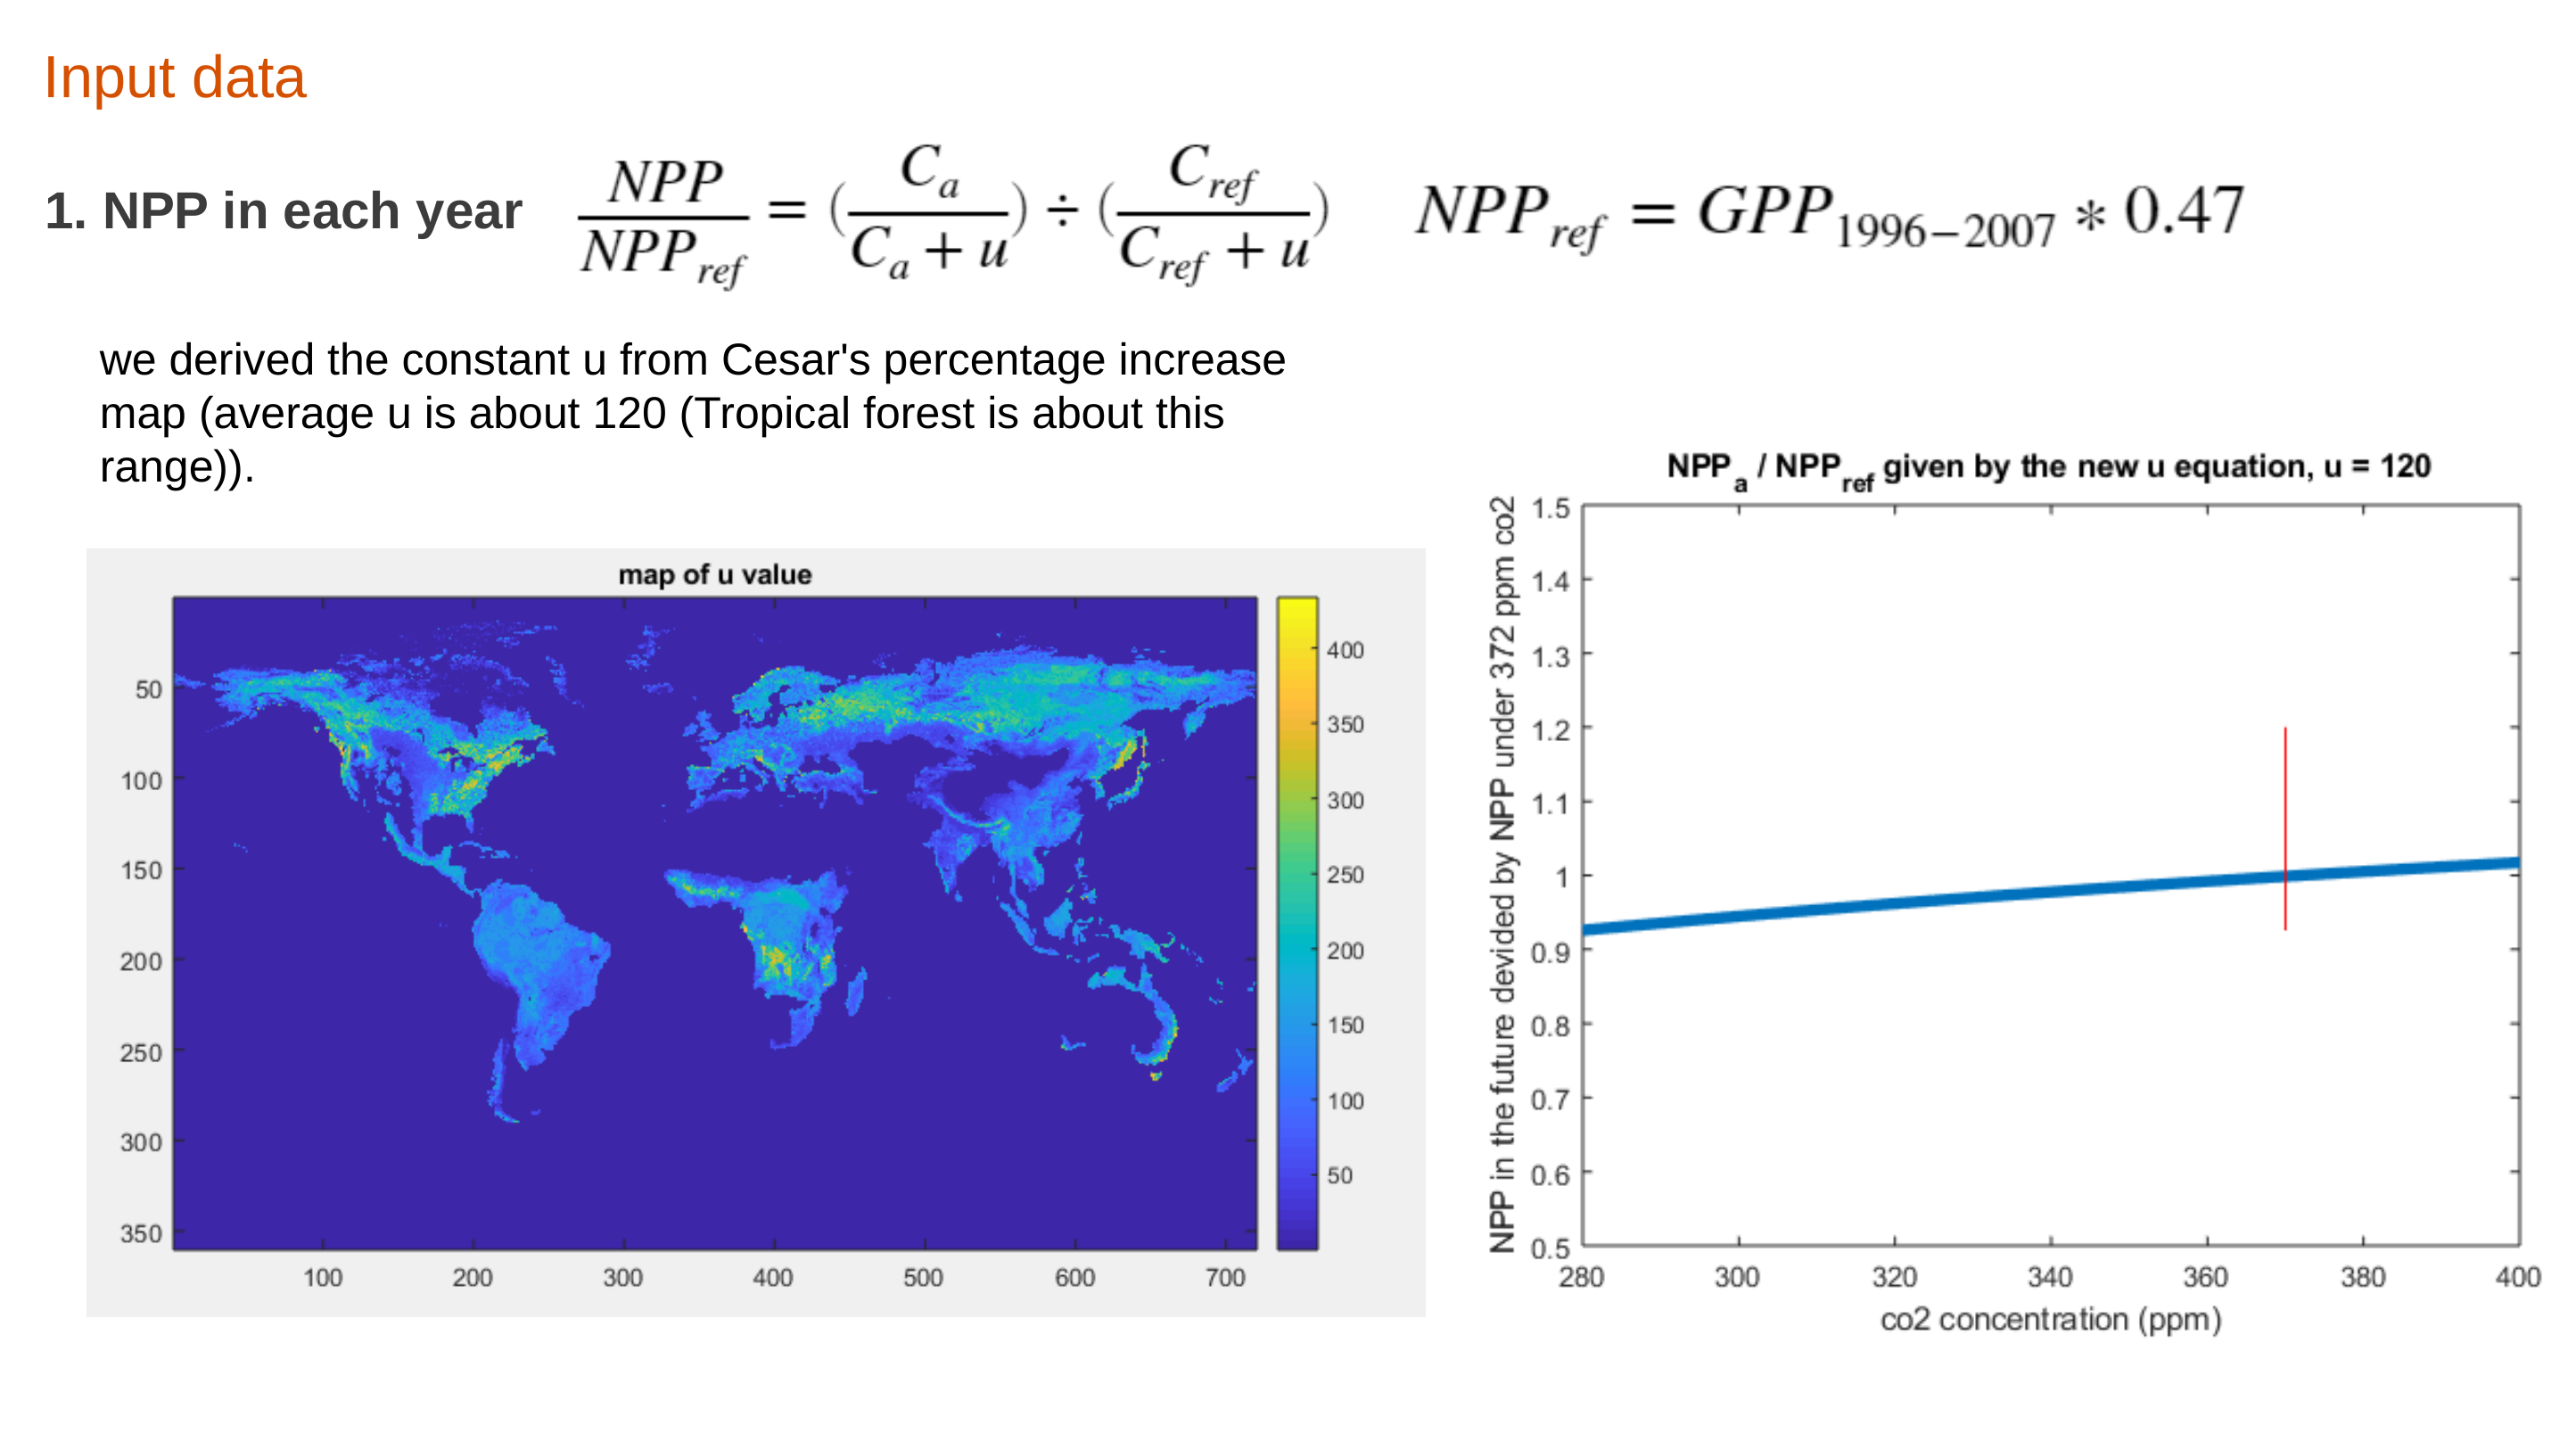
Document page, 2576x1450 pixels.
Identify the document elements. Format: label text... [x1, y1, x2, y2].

picture [1406, 170, 2255, 264]
text_box 1. NPP in each year [31, 170, 538, 246]
text_box we derived the constant u from Cesar's percentage increase map (average u is about 120 (Tropical forest is about this range)). [86, 323, 1375, 498]
text_box Input data [30, 31, 321, 116]
picture [572, 131, 1341, 298]
picture [86, 439, 2576, 1346]
